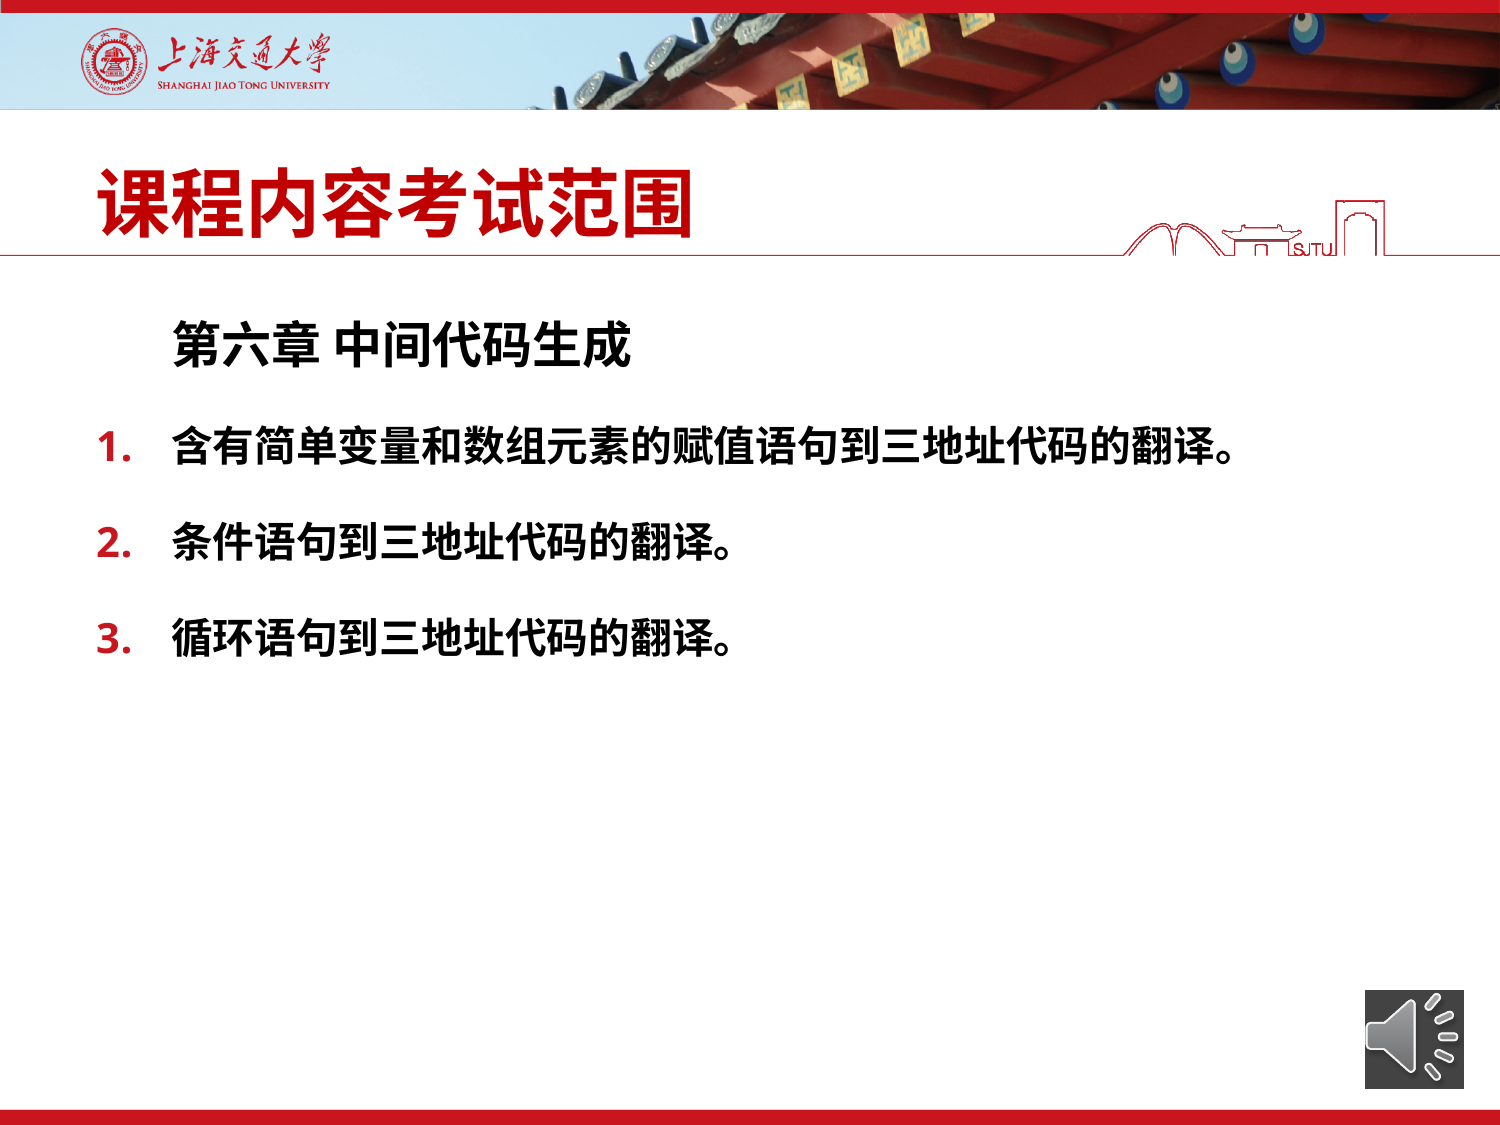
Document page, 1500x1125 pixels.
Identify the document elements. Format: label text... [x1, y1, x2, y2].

title 课程内容考试范围 [81, 159, 1455, 254]
picture [0, 200, 1500, 256]
picture [0, 0, 1500, 110]
picture [1364, 989, 1465, 1090]
list 第六章 中间代码生成 含有简单变量和数组元素的赋值语句到三地址代码的翻译。 条件语句到三地址代码的翻译。 循环语句到三地址代码的翻译。 [81, 276, 1455, 1047]
